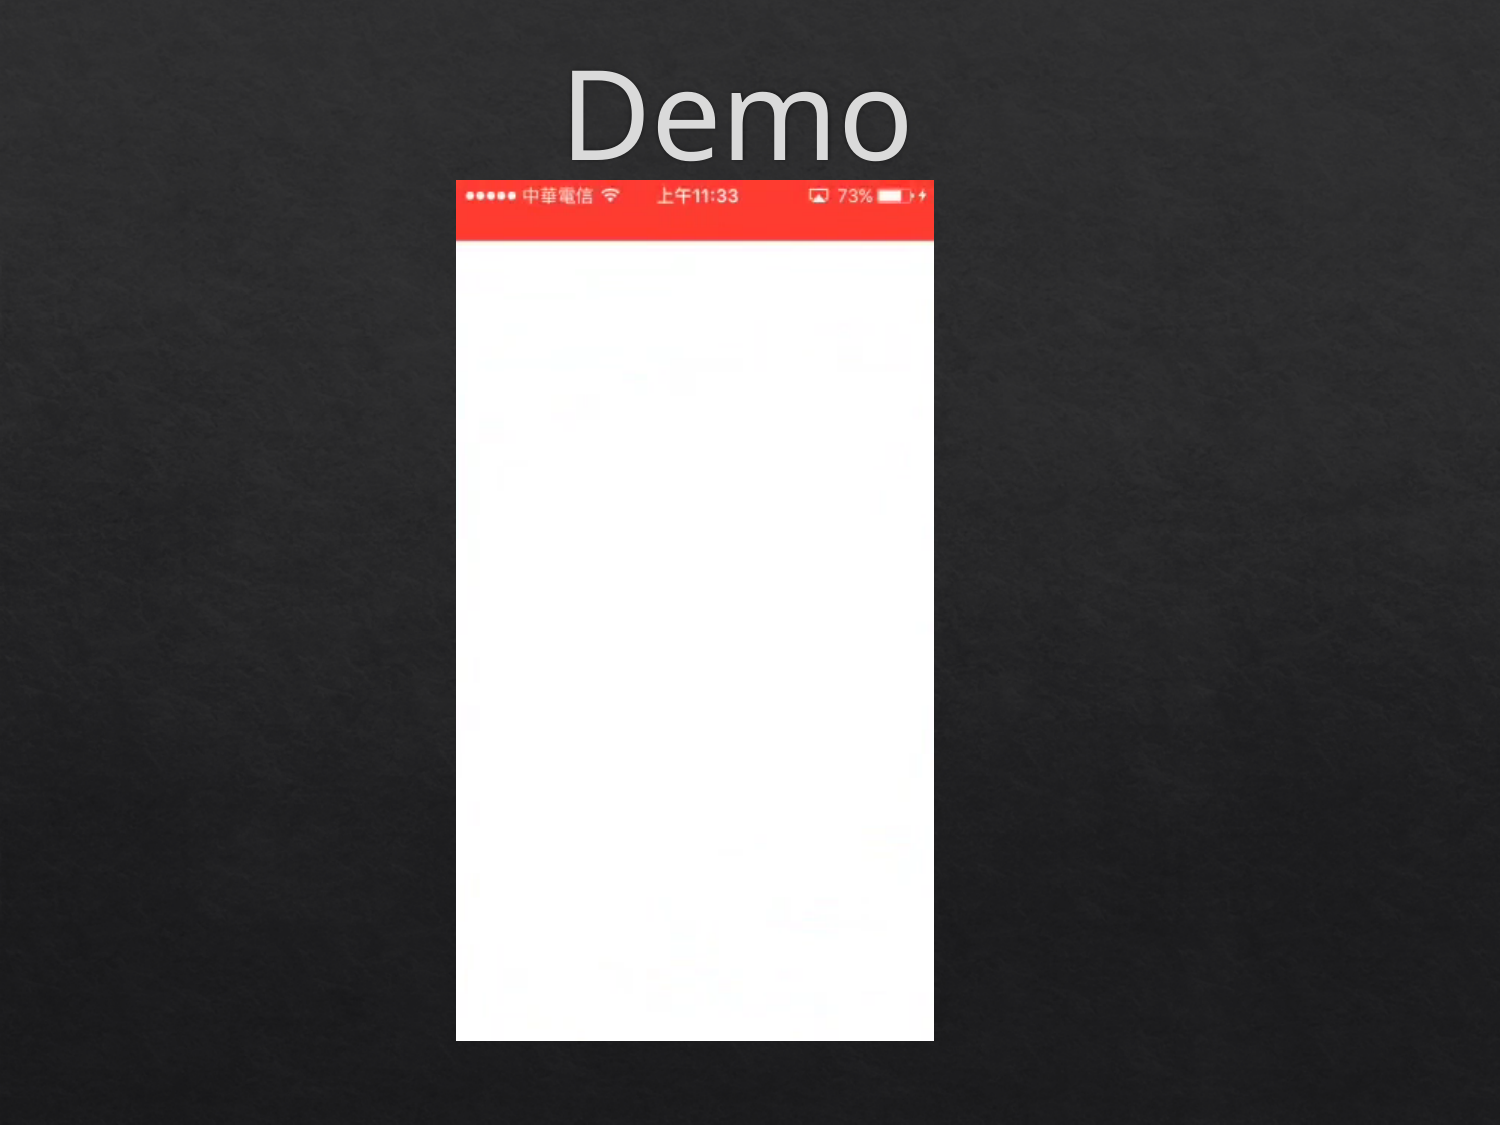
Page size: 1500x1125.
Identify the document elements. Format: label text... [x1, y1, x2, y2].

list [455, 179, 935, 1042]
title Demo [100, 30, 1375, 190]
